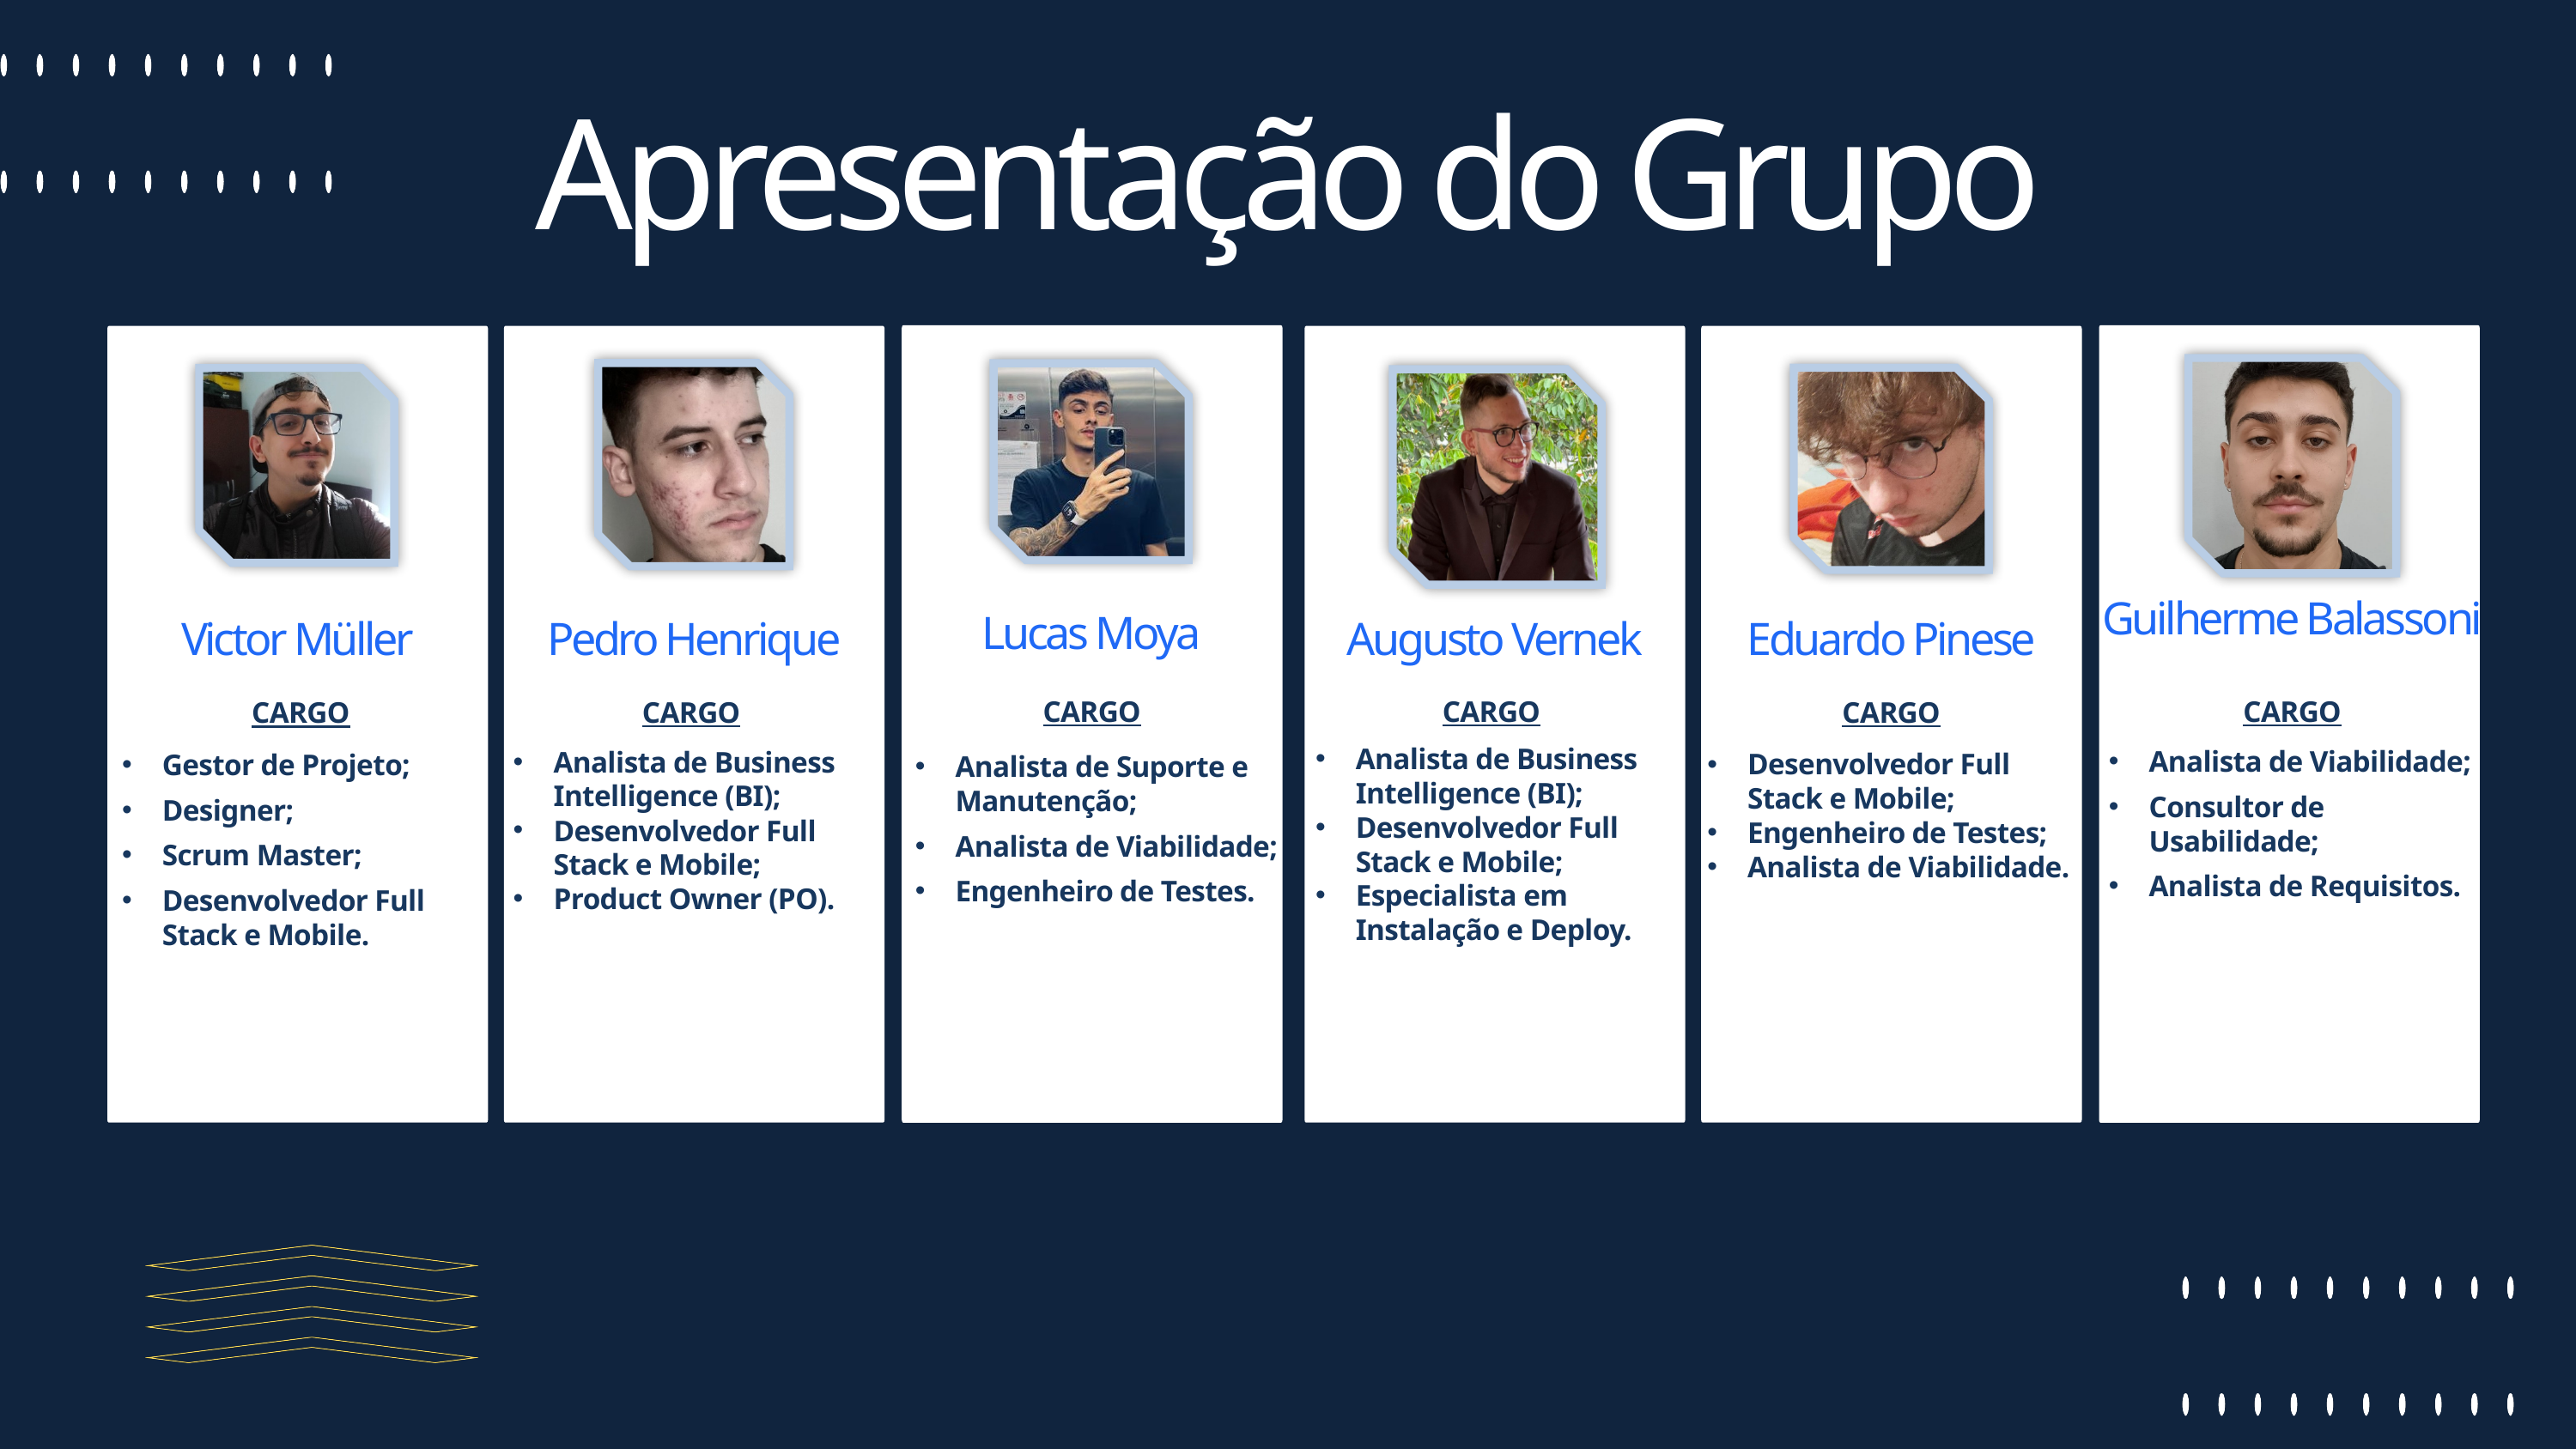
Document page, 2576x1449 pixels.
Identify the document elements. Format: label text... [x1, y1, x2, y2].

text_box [106, 325, 489, 1123]
picture [598, 362, 790, 567]
picture [2188, 357, 2397, 574]
text_box [2182, 1275, 2514, 1449]
text_box Apresentação do Grupo [0, 136, 2576, 261]
picture [993, 362, 1189, 561]
text_box [144, 1245, 479, 1363]
text_box [0, 0, 332, 194]
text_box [503, 325, 885, 1123]
picture [198, 367, 395, 563]
picture [1793, 367, 1990, 571]
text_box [1700, 325, 2082, 1123]
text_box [2099, 324, 2481, 1124]
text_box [1304, 325, 1686, 1123]
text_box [901, 324, 1283, 1124]
picture [1392, 368, 1602, 585]
